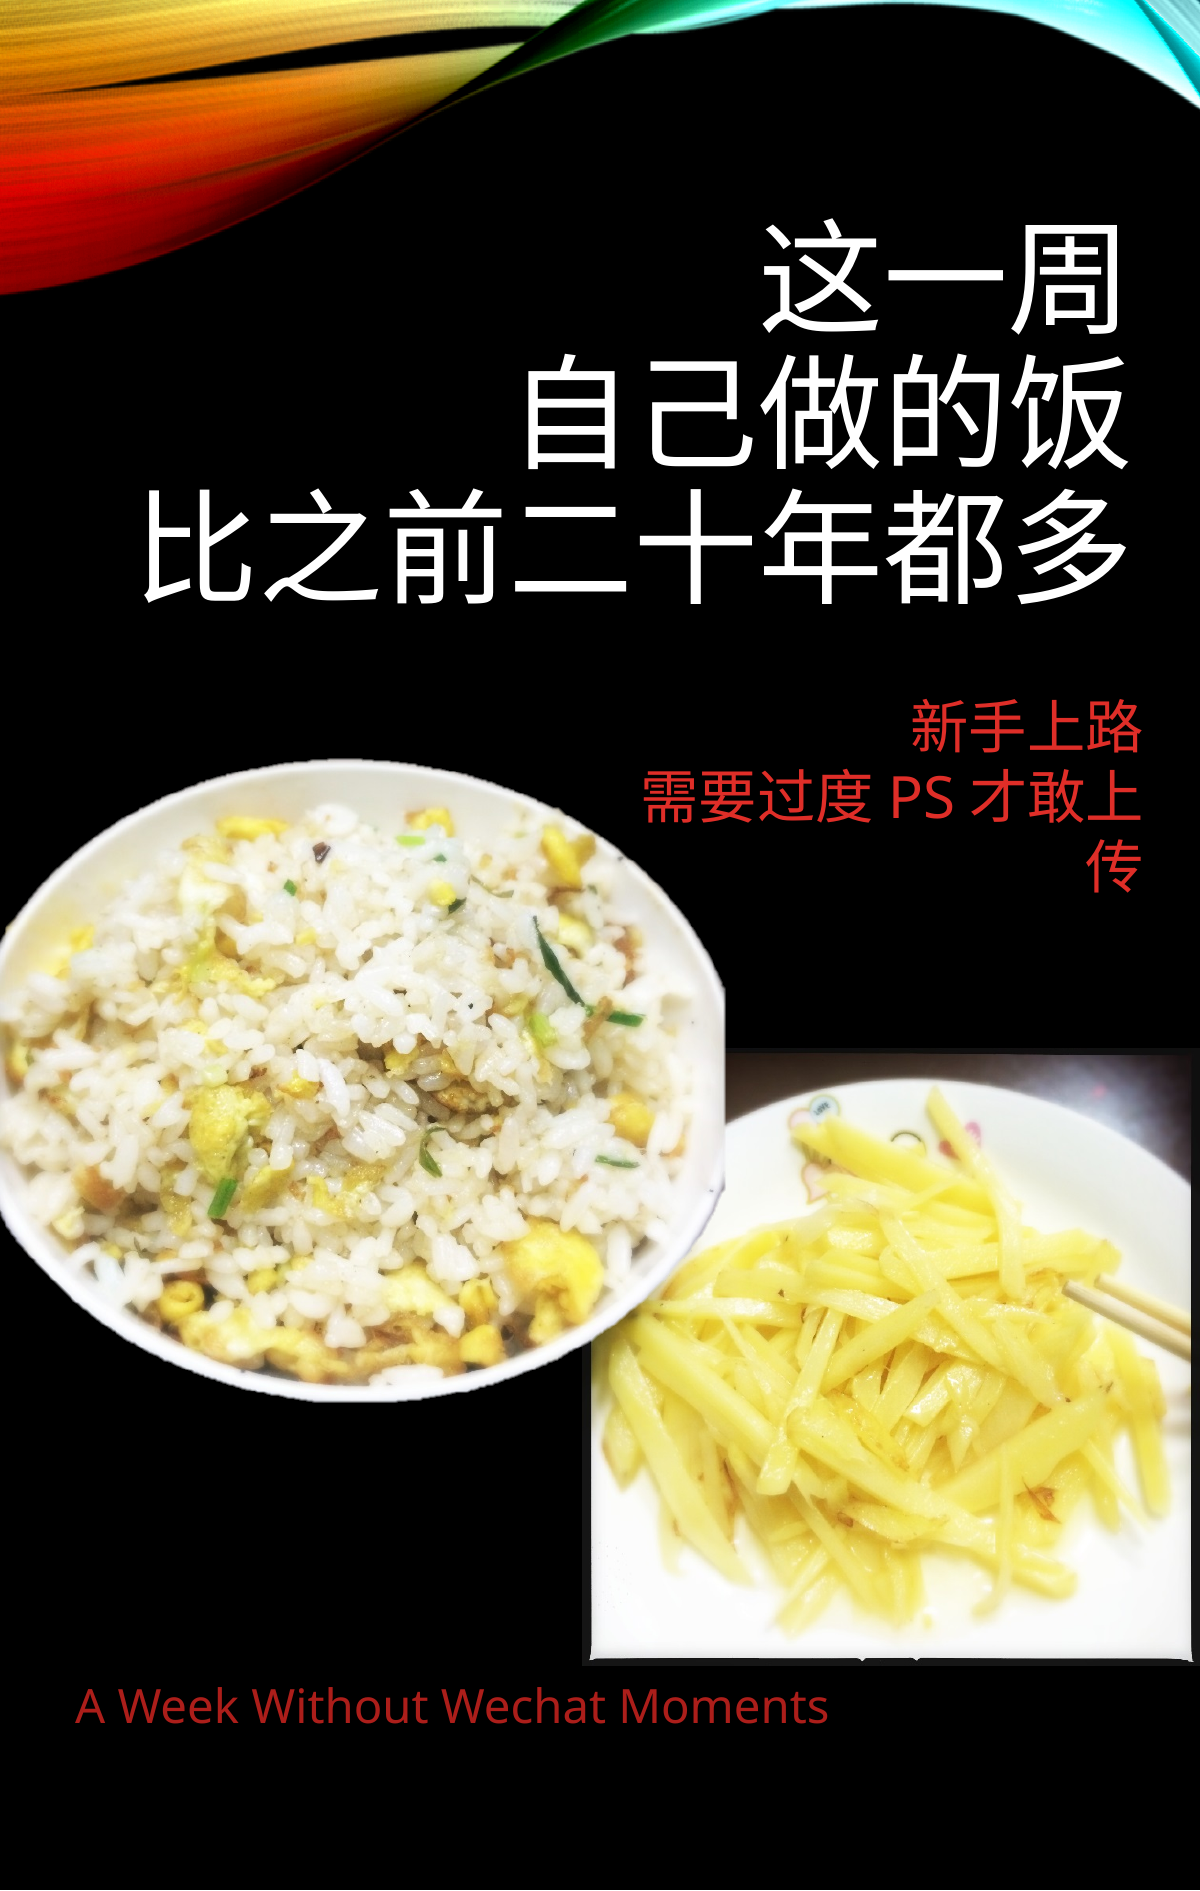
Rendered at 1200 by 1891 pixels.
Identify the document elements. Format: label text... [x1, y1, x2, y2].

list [581, 1047, 1200, 1667]
text_box A Week Without Wechat Moments [54, 1665, 929, 1791]
title 这一周 自己做的饭 比之前二十年都多 [18, 210, 1149, 628]
text_box 新手上路 需要过度PS才敢上传 [582, 682, 1159, 908]
picture [0, 0, 1200, 298]
picture [0, 704, 736, 1458]
